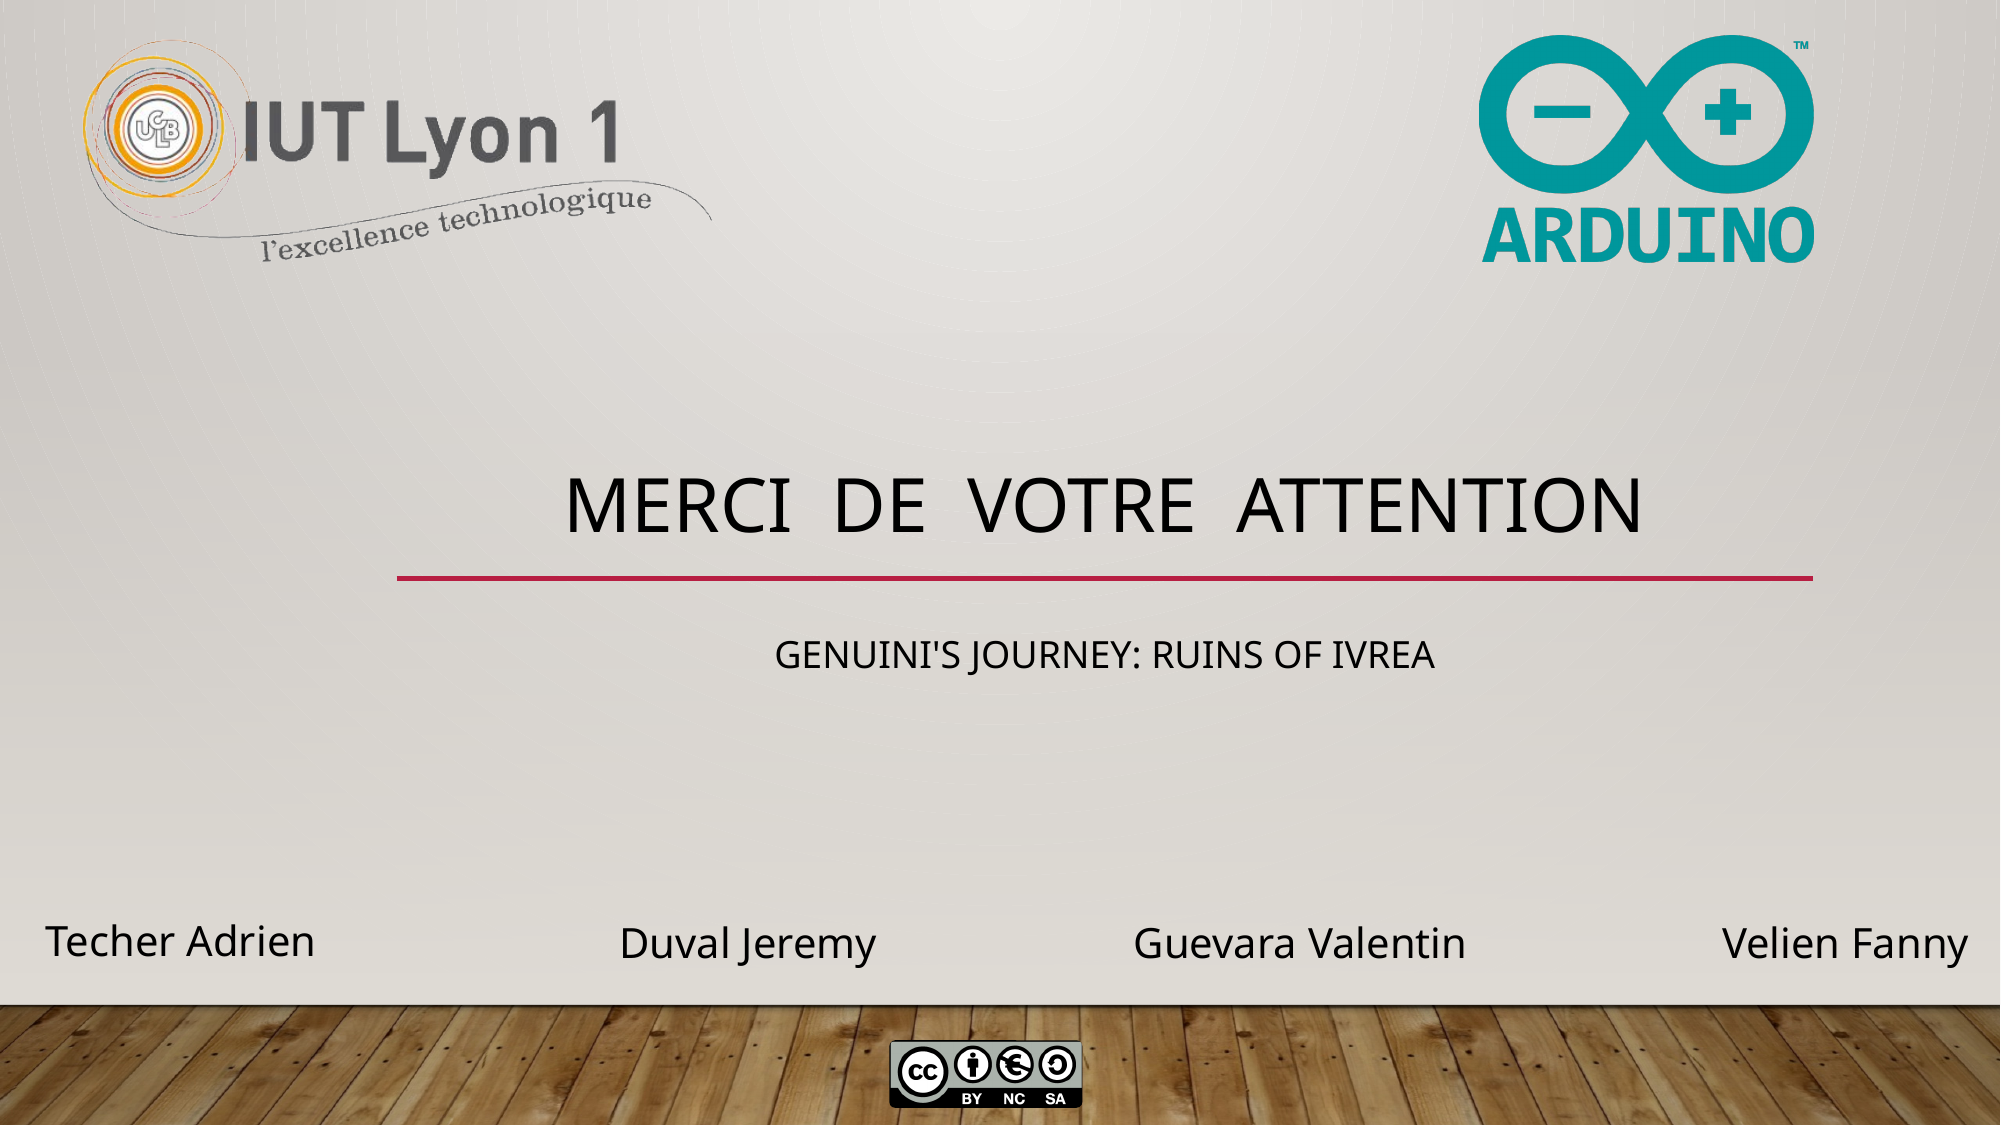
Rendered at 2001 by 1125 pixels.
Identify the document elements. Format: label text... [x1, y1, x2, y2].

text_box Guevara Valentin [1118, 908, 1483, 974]
text_box Velien Fanny [1707, 908, 1985, 974]
text_box Techer Adrien [30, 907, 332, 972]
picture [0, 1005, 2000, 1125]
text_box Duval Jeremy [604, 908, 893, 974]
picture [69, 20, 724, 277]
picture [1479, 34, 1814, 263]
subtitle Genuini's Journey: Ruins of Ivrea [396, 606, 1814, 768]
title Merci de votre attention [396, 131, 1814, 549]
